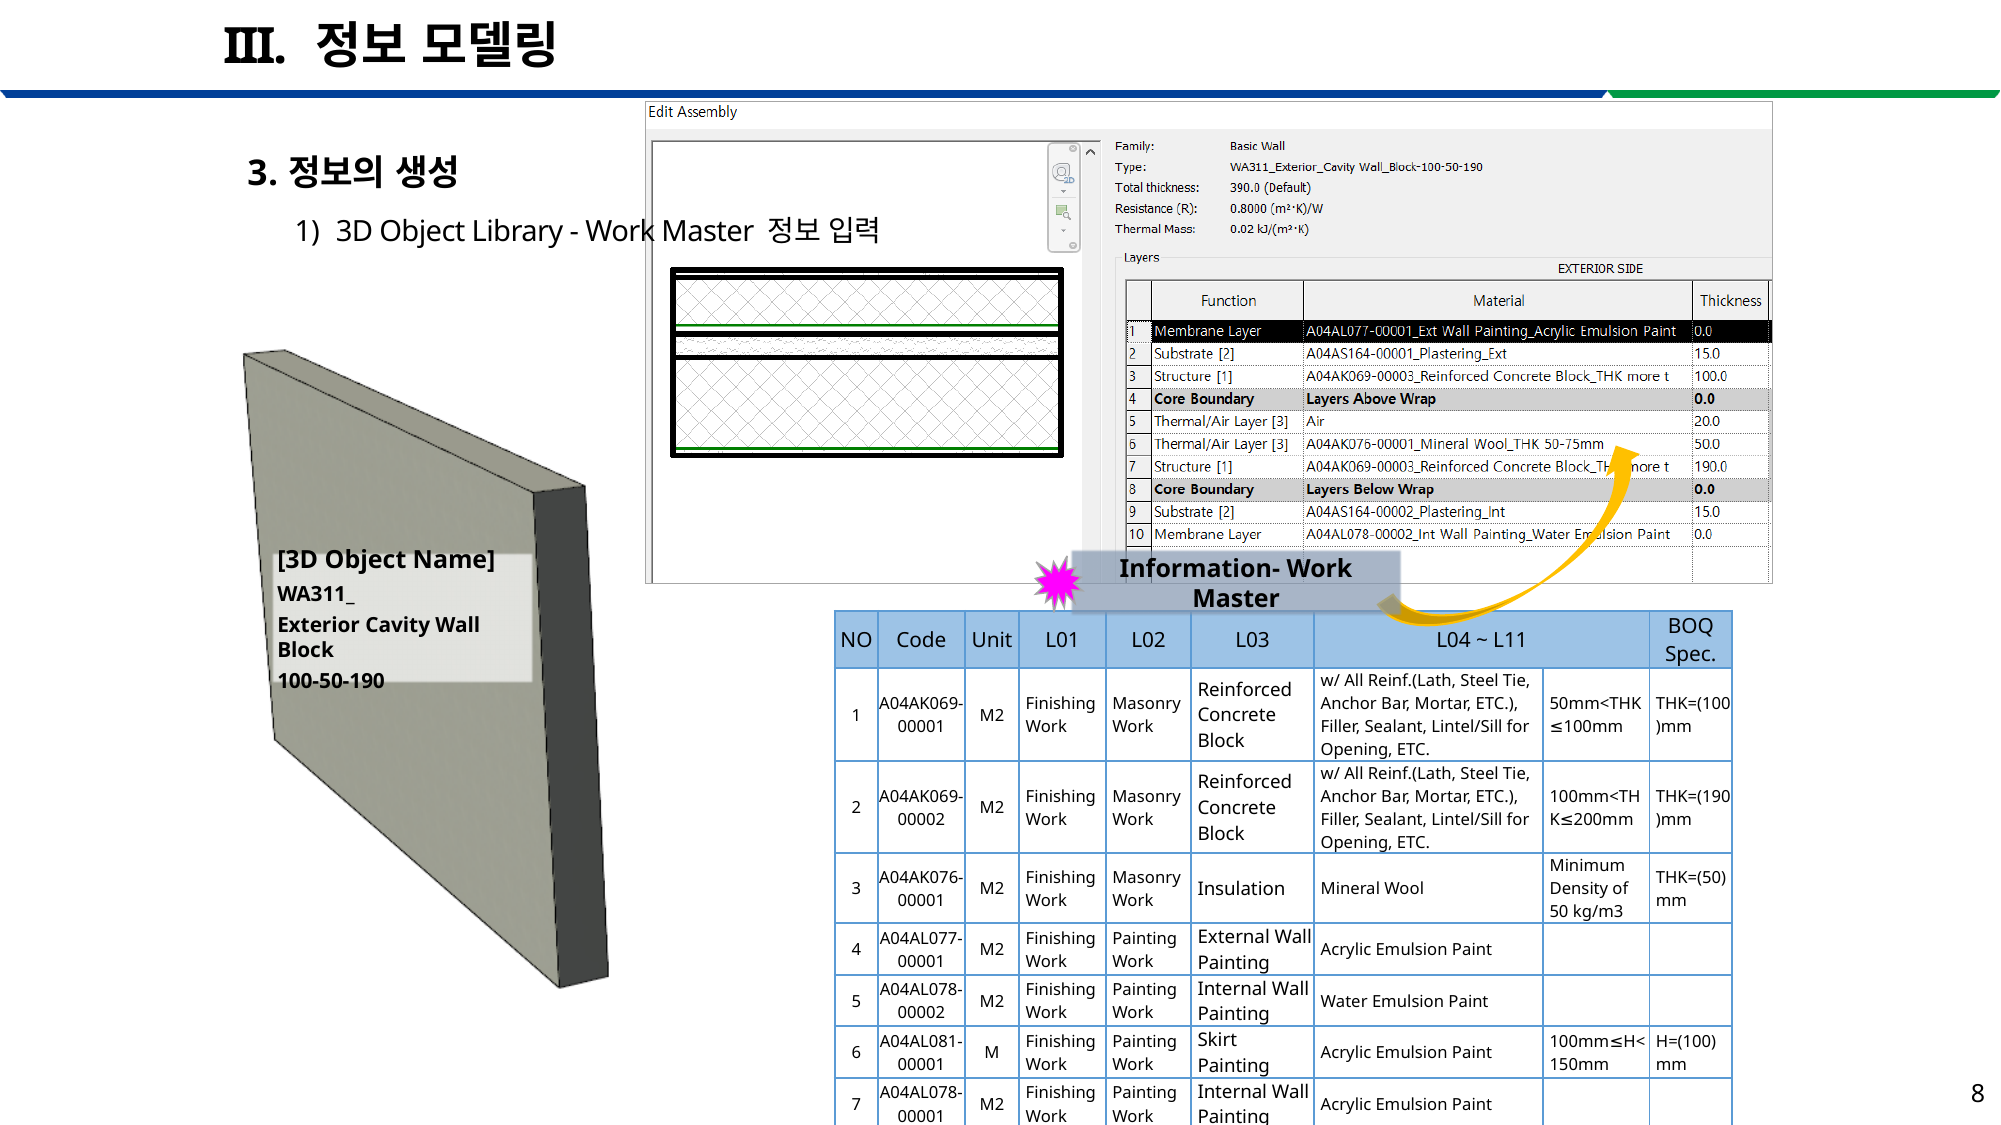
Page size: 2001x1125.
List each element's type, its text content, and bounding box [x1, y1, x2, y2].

table_cell Minimum Density of 50 kg/m3 [1544, 854, 1649, 922]
picture [0, 90, 2000, 98]
table_cell 6 [836, 1027, 877, 1077]
table_header L02 [1107, 617, 1190, 667]
table_cell M2 [966, 854, 1018, 922]
table_cell Finishing Work [1020, 854, 1105, 922]
table_cell Masonry Work [1107, 762, 1190, 852]
list 정보의 생성 3D Object Library - Work Master 정보 입력 [232, 125, 645, 262]
table_cell Water Emulsion Paint [1315, 976, 1542, 1025]
table_cell THK=(190)mm [1650, 762, 1731, 852]
table_header L01 [1020, 612, 1105, 667]
table_cell [1650, 976, 1731, 1025]
table_cell M2 [966, 1079, 1018, 1125]
table_cell 5 [836, 976, 877, 1025]
picture [645, 101, 1773, 584]
table_cell [1650, 924, 1731, 974]
table_cell Internal Wall Painting [1192, 1079, 1313, 1125]
table_cell Skirt Painting [1192, 1027, 1313, 1077]
title 정보 모델링 [208, 12, 1768, 93]
text_box [1387, 584, 1542, 627]
table_cell M2 [966, 669, 1018, 760]
table_cell 7 [836, 1079, 877, 1125]
table_cell M [966, 1027, 1018, 1077]
table_cell Reinforced Concrete Block [1192, 762, 1313, 852]
table_cell H=(100)mm [1650, 1027, 1731, 1077]
table_cell A04AL081-00001 [879, 1027, 964, 1077]
table_cell Reinforced Concrete Block [1192, 669, 1313, 760]
table_cell Finishing Work [1020, 762, 1105, 852]
picture [223, 329, 611, 1012]
table_cell THK=(100)mm [1650, 669, 1731, 760]
table_cell Insulation [1192, 854, 1313, 922]
table_cell [1544, 976, 1649, 1025]
table_cell w/ All Reinf.(Lath, Steel Tie, Anchor Bar, Mortar, ETC.), Filler, Sealant, Lintel/Sill for Opening, ETC. [1315, 669, 1542, 760]
table_cell Finishing Work [1020, 669, 1105, 760]
table_cell Acrylic Emulsion Paint [1315, 1079, 1542, 1125]
table_cell A04AK076-00001 [879, 854, 964, 922]
table_cell [1544, 924, 1649, 974]
table_cell M2 [966, 762, 1018, 852]
table_cell [1544, 1079, 1649, 1125]
table_cell 1 [836, 669, 877, 760]
table_cell Acrylic Emulsion Paint [1315, 1027, 1542, 1077]
table_cell A04AL078-00002 [879, 976, 964, 1025]
table_cell Finishing Work [1020, 976, 1105, 1025]
table_cell Internal Wall Painting [1192, 976, 1313, 1025]
table_cell 4 [836, 924, 877, 974]
table_header L03 [1192, 617, 1313, 667]
table_cell Painting Work [1107, 1079, 1190, 1125]
table_cell w/ All Reinf.(Lath, Steel Tie, Anchor Bar, Mortar, ETC.), Filler, Sealant, Lintel/Sill for Opening, ETC. [1315, 762, 1542, 852]
table_header Unit [966, 612, 1018, 667]
table_header NO [836, 612, 877, 667]
text_box [1032, 584, 1086, 613]
table_cell [1650, 1079, 1731, 1125]
text_box Information- Work Master [1072, 584, 1401, 616]
table_cell A04AK069-00001 [879, 669, 964, 760]
table_cell Finishing Work [1020, 1079, 1105, 1125]
table_cell 3 [836, 854, 877, 922]
table_header BOQ Spec. [1650, 612, 1731, 667]
table_cell Finishing Work [1020, 1027, 1105, 1077]
table_cell Masonry Work [1107, 669, 1190, 760]
table_cell 100mm<THK≤200mm [1544, 762, 1649, 852]
table_cell 2 [836, 762, 877, 852]
table_cell Painting Work [1107, 1027, 1190, 1077]
table_cell M2 [966, 976, 1018, 1025]
table_cell 100mm≤H<150mm [1544, 1027, 1649, 1077]
table_cell A04AK069-00002 [879, 762, 964, 852]
table_cell A04AL078-00001 [879, 1079, 964, 1125]
table_cell Acrylic Emulsion Paint [1315, 924, 1542, 974]
table_cell A04AL077-00001 [879, 924, 964, 974]
table_cell Painting Work [1107, 924, 1190, 974]
table_cell 50mm<THK≤100mm [1544, 669, 1649, 760]
table_cell M2 [966, 924, 1018, 974]
table_header Code [879, 612, 964, 667]
table_cell External Wall Painting [1192, 924, 1313, 974]
table_header L04 ~ L11 [1315, 612, 1649, 667]
table_cell Painting Work [1107, 976, 1190, 1025]
table_cell Finishing Work [1020, 924, 1105, 974]
table_cell Masonry Work [1107, 854, 1190, 922]
table_cell Mineral Wool [1315, 854, 1542, 922]
table_cell THK=(50)mm [1650, 854, 1731, 922]
